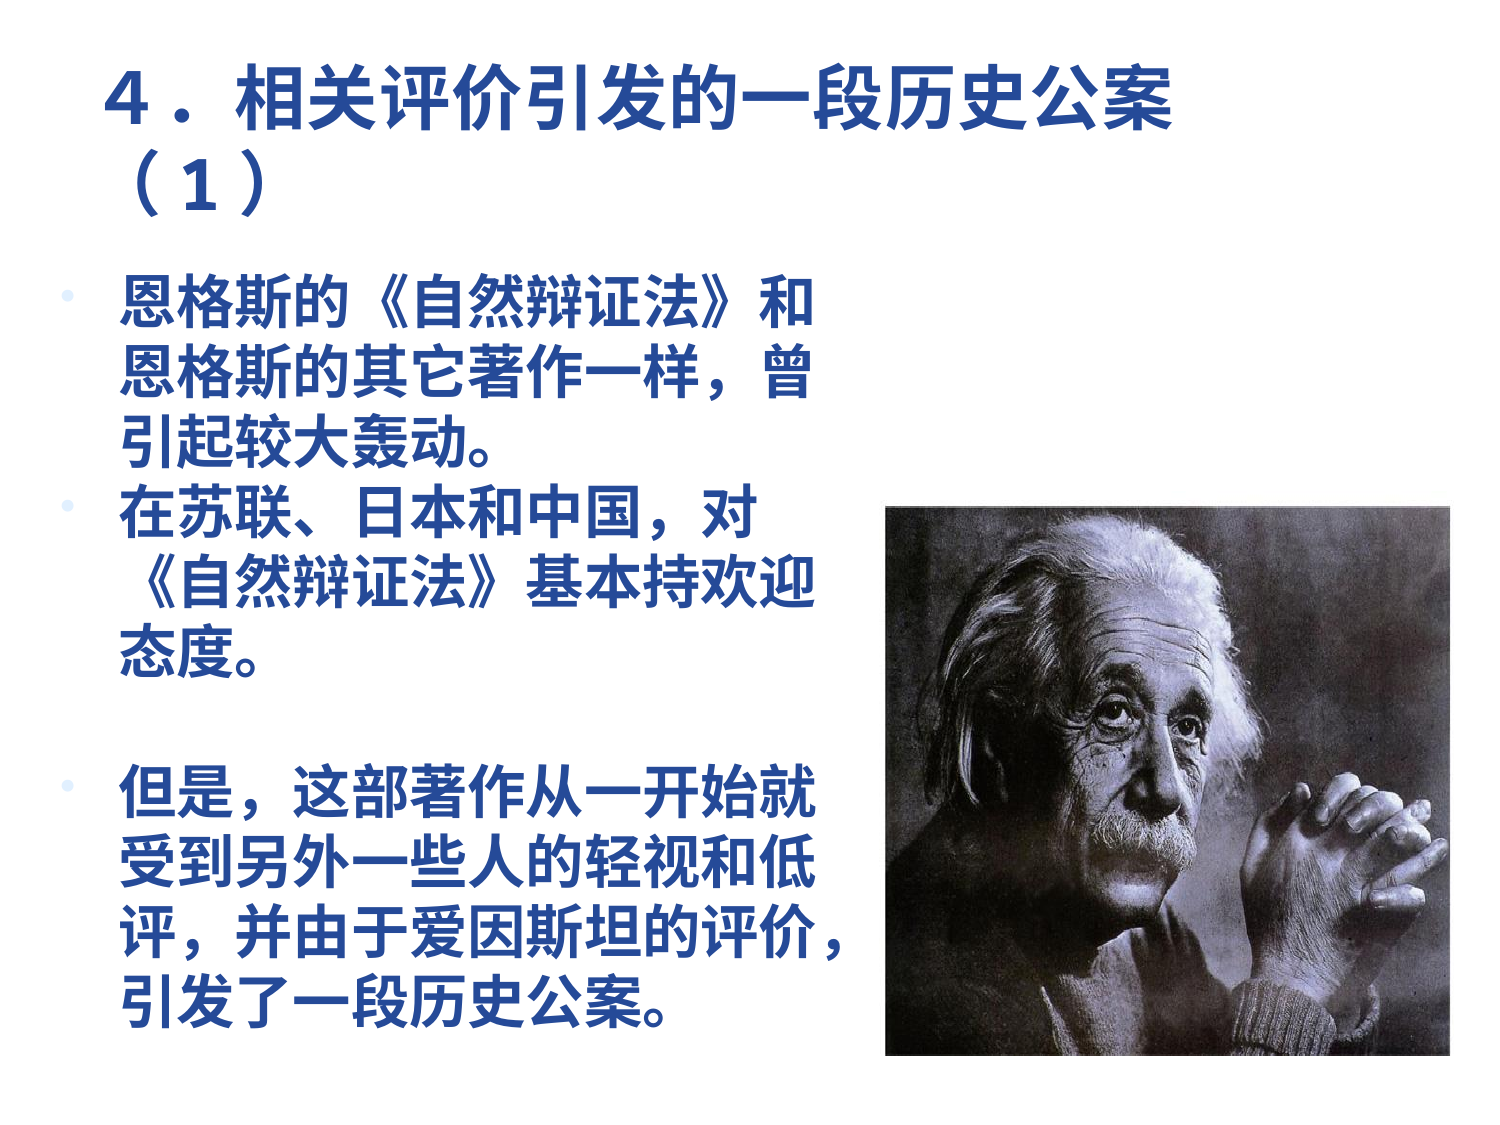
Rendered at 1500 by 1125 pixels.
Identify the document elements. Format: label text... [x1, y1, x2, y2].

list 恩格斯的《自然辩证法》和恩格斯的其它著作一样，曾引起较大轰动。 在苏联、日本和中国，对《自然辩证法》基本持欢迎态度。 但是，这部著作从一开始就受到另外一些人的轻视和低评，并由于爱因斯坦的评价，引发了一段历史公案。 [46, 257, 879, 1079]
title ４．相关评价引发的一段历史公案（1） [75, 45, 1351, 233]
picture [879, 491, 1454, 1057]
